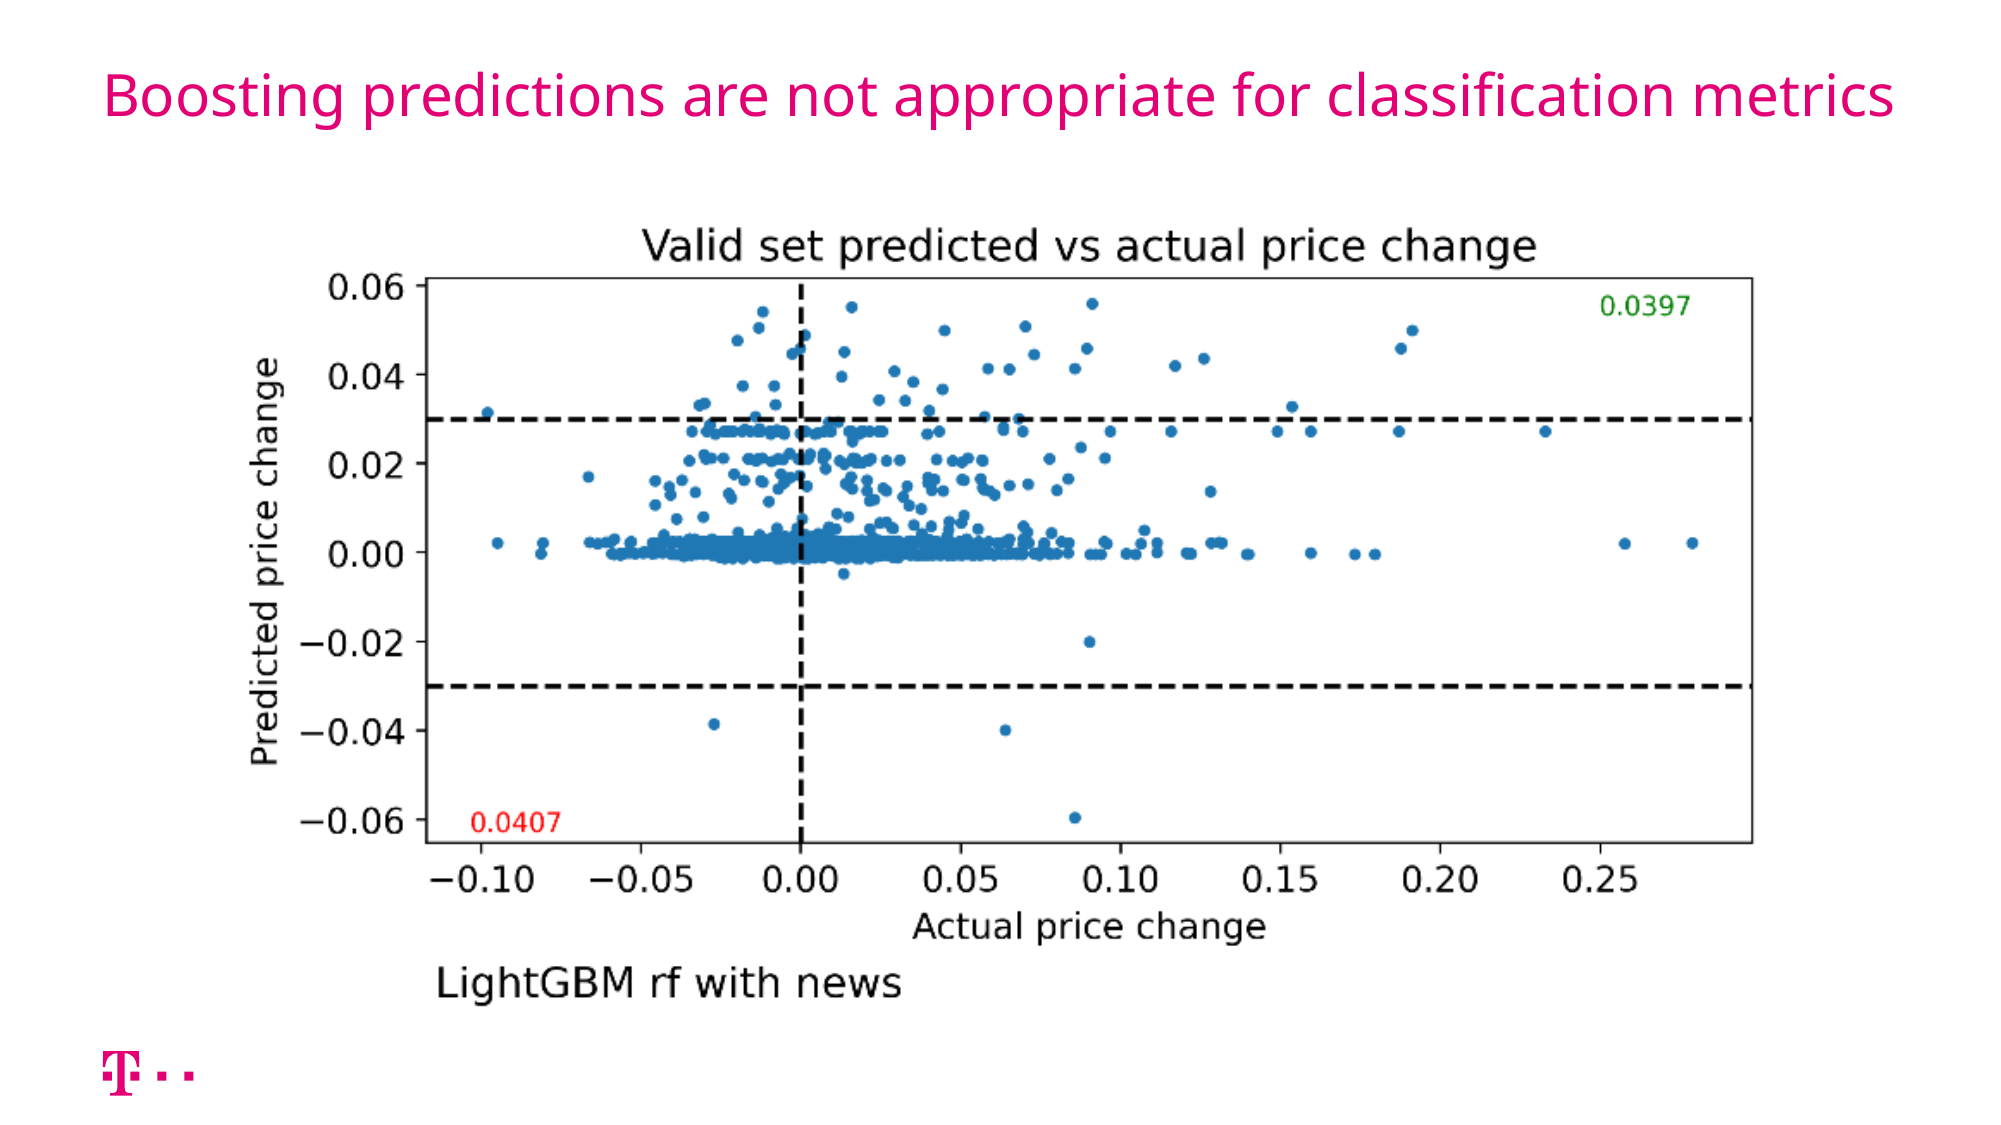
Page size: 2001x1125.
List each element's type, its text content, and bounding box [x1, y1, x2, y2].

picture [229, 207, 1774, 1028]
title Boosting predictions are not appropriate for classification metrics [102, 66, 1898, 185]
